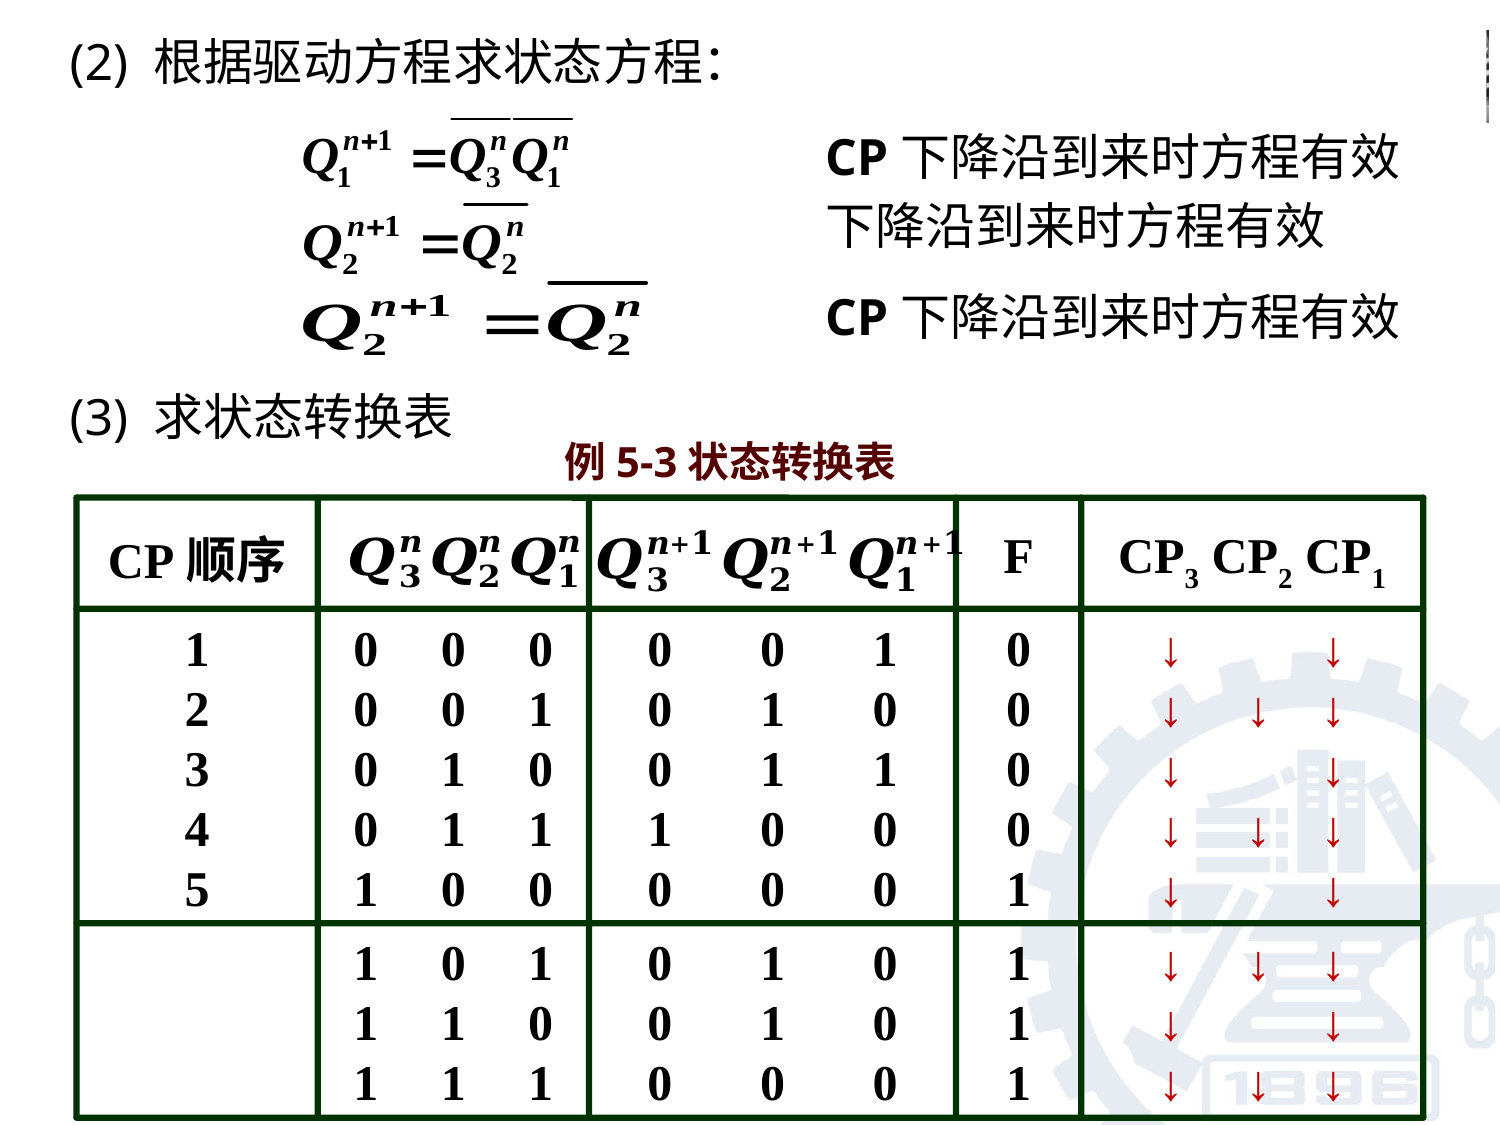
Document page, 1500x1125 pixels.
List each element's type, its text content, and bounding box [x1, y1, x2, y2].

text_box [290, 271, 1470, 369]
text_box (2) 根据驱动方程求状态方程： [54, 22, 982, 168]
picture [1021, 652, 1500, 1125]
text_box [295, 108, 1470, 186]
text_box [0, 17, 1487, 184]
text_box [76, 427, 1424, 1118]
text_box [295, 186, 1470, 271]
text_box (3) 求状态转换表 [54, 377, 1482, 453]
